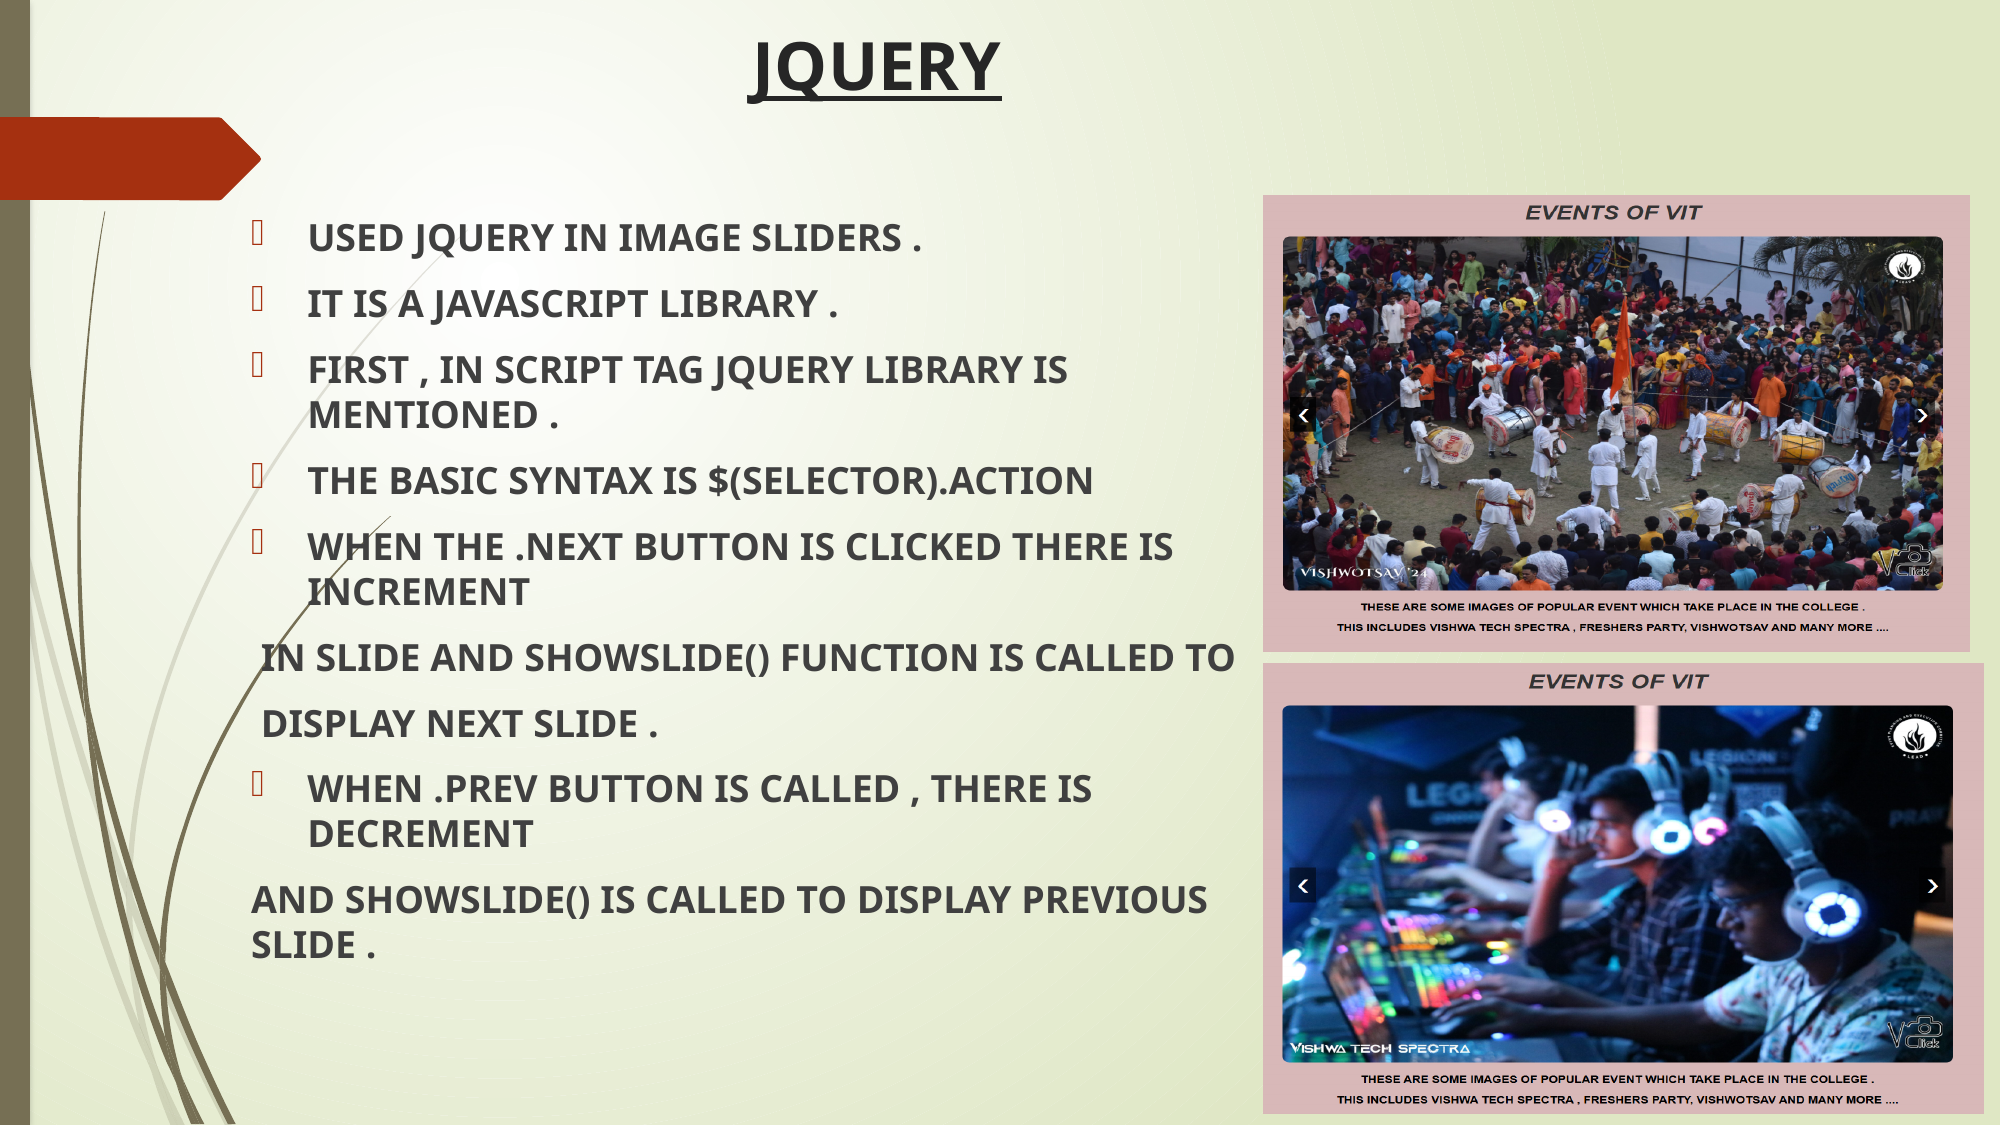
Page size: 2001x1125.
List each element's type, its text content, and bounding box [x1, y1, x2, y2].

list USED JQUERY IN IMAGE SLIDERS . IT IS A JAVASCRIPT LIBRARY . FIRST , IN SCRIPT TAG JQUERY LIBRARY IS MENTIONED . THE BASIC SYNTAX IS $(SELECTOR).ACTION WHEN THE .NEXT BUTTON IS CLICKED THERE IS INCREMENT IN SLIDE AND SHOWSLIDE() FUNCTION IS CALLED TO DISPLAY NEXT SLIDE . WHEN .PREV BUTTON IS CALLED , THERE IS DECREMENT AND SHOWSLIDE() IS CALLED TO DISPLAY PREVIOUS SLIDE . [236, 206, 1264, 1125]
picture [1262, 194, 1971, 653]
picture [1262, 663, 1984, 1115]
title JQUERY [106, 16, 1649, 191]
